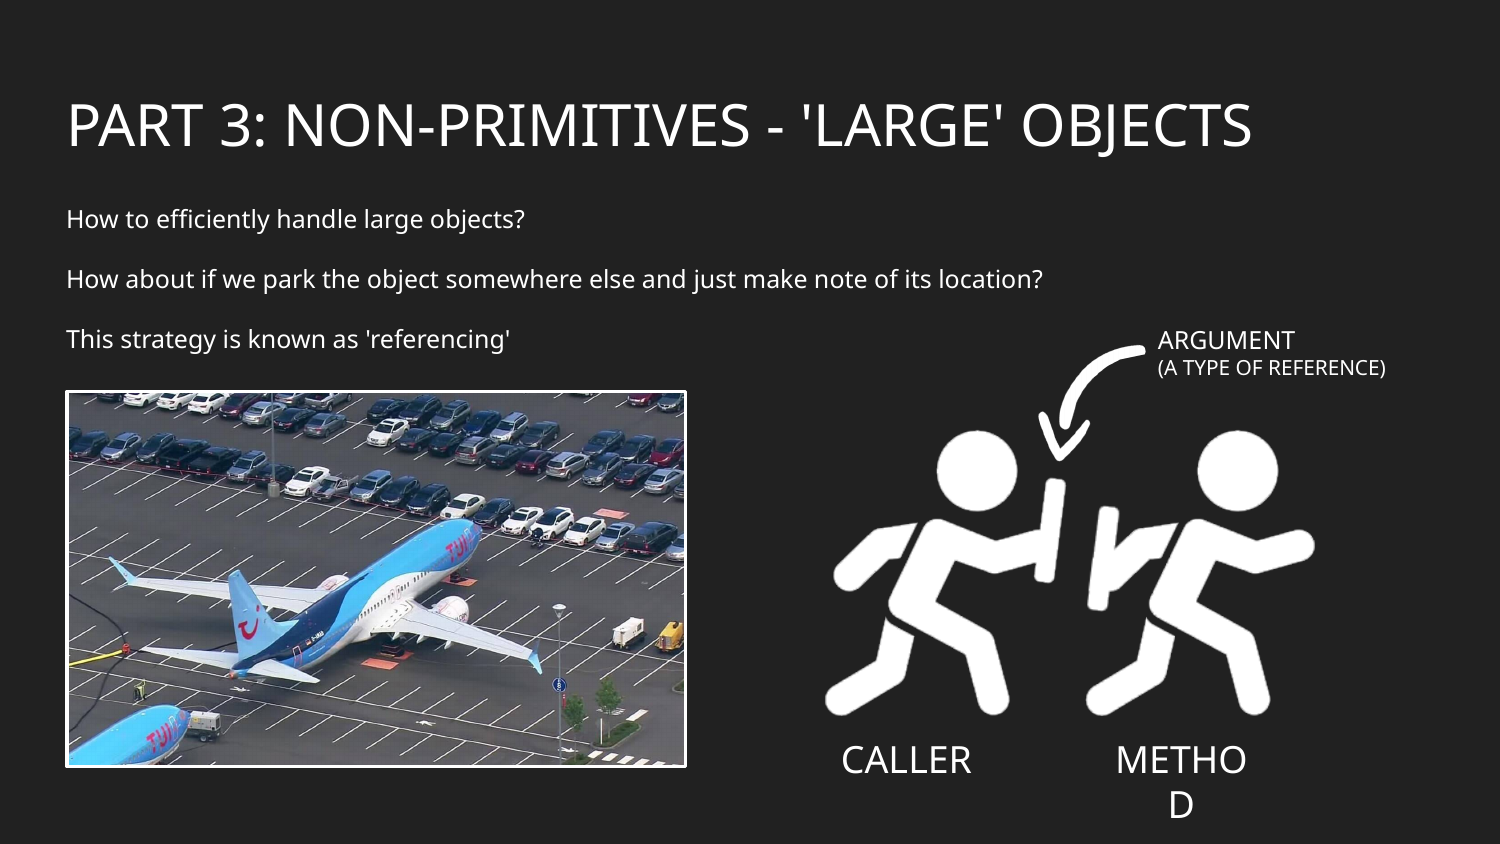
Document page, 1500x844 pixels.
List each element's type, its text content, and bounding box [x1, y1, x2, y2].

list CALLER [817, 752, 995, 782]
list ARGUMENT (A TYPE OF REFERENCE) [1143, 309, 1459, 370]
title PART 3: NON-PRIMITIVES - 'LARGE' OBJECTS [51, 72, 1449, 167]
list METHOD [1092, 752, 1270, 782]
picture [795, 344, 1343, 745]
picture [68, 392, 685, 766]
list How to efficiently handle large objects? How about if we park the object somewhere else and just make note of its location? This strategy is known as 'referencing' [51, 189, 1449, 519]
